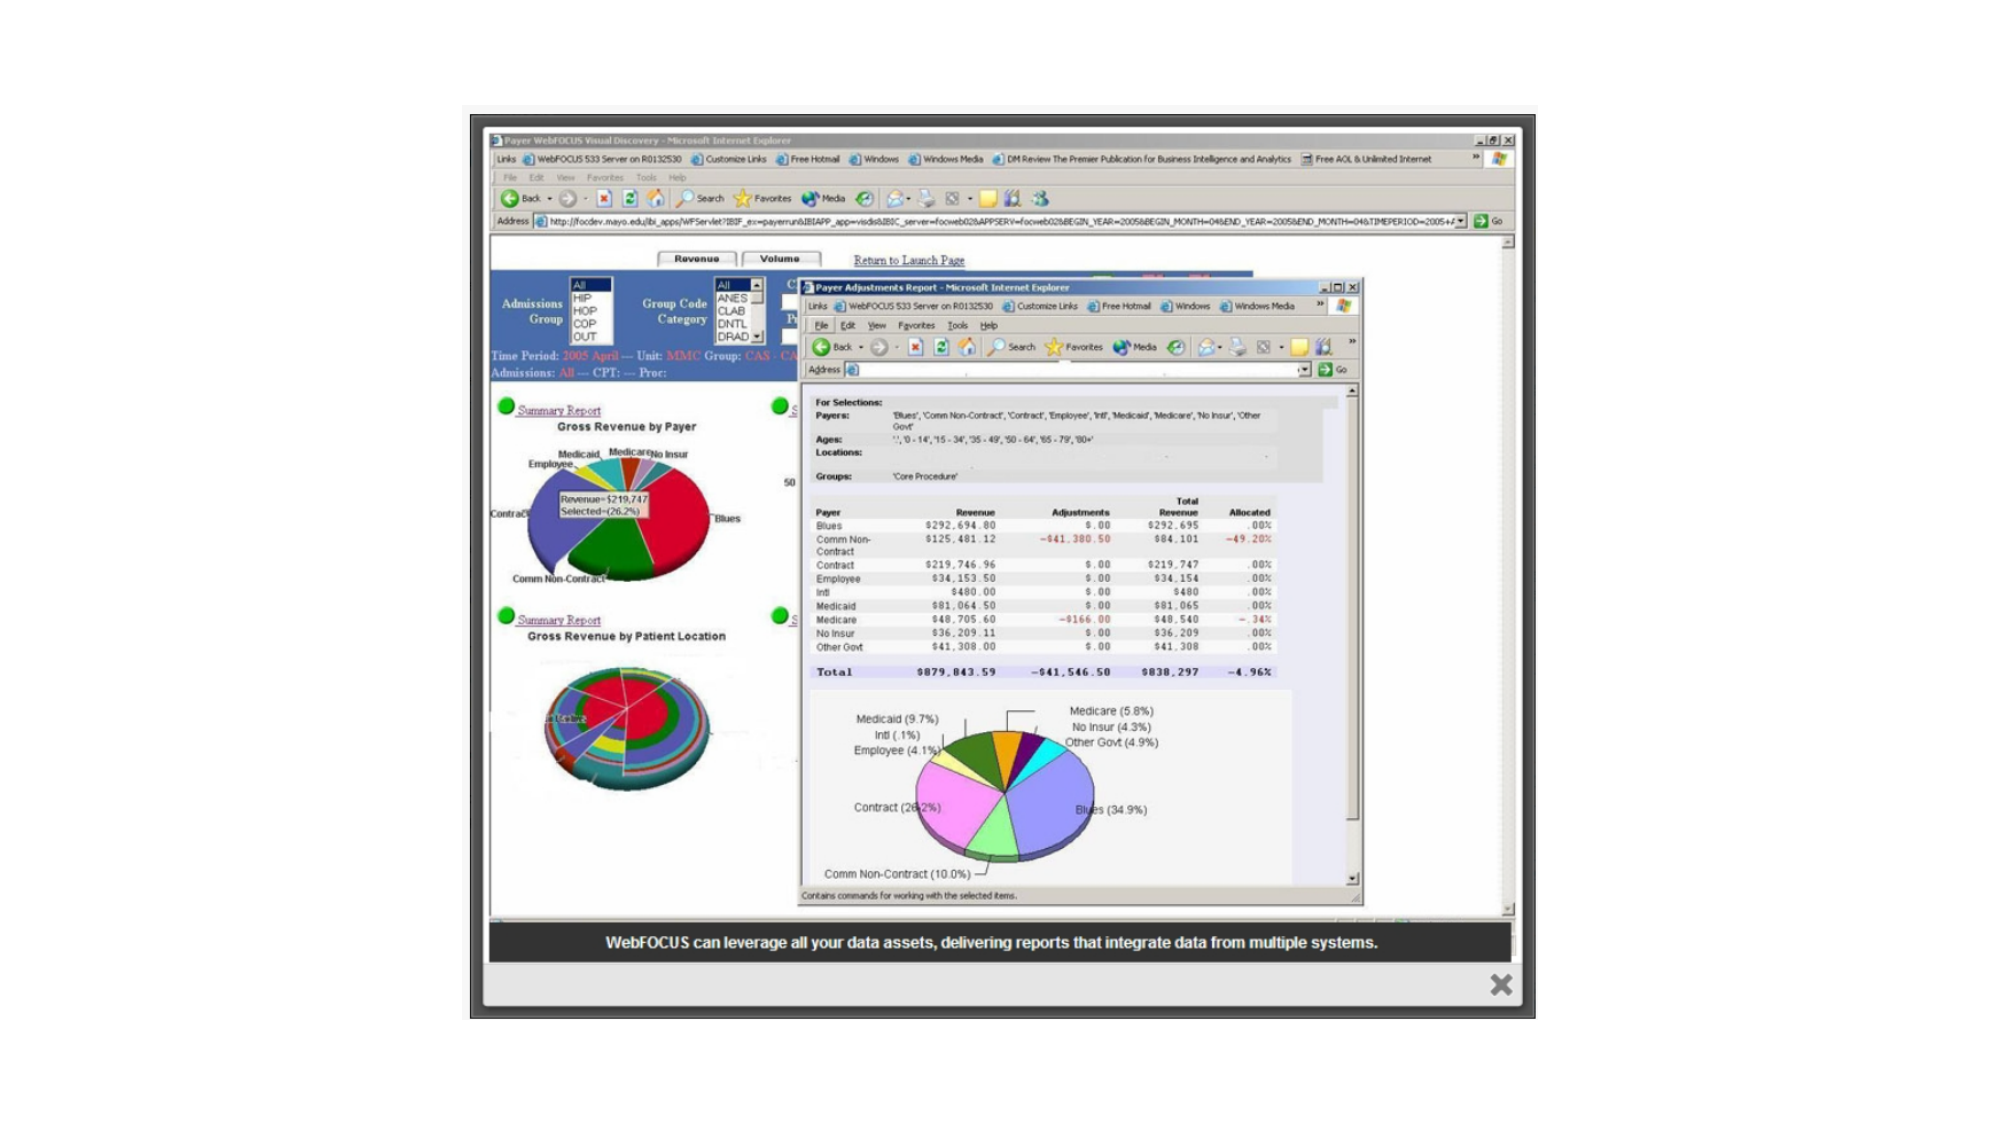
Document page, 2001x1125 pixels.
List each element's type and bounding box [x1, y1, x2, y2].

picture [462, 105, 1538, 1020]
